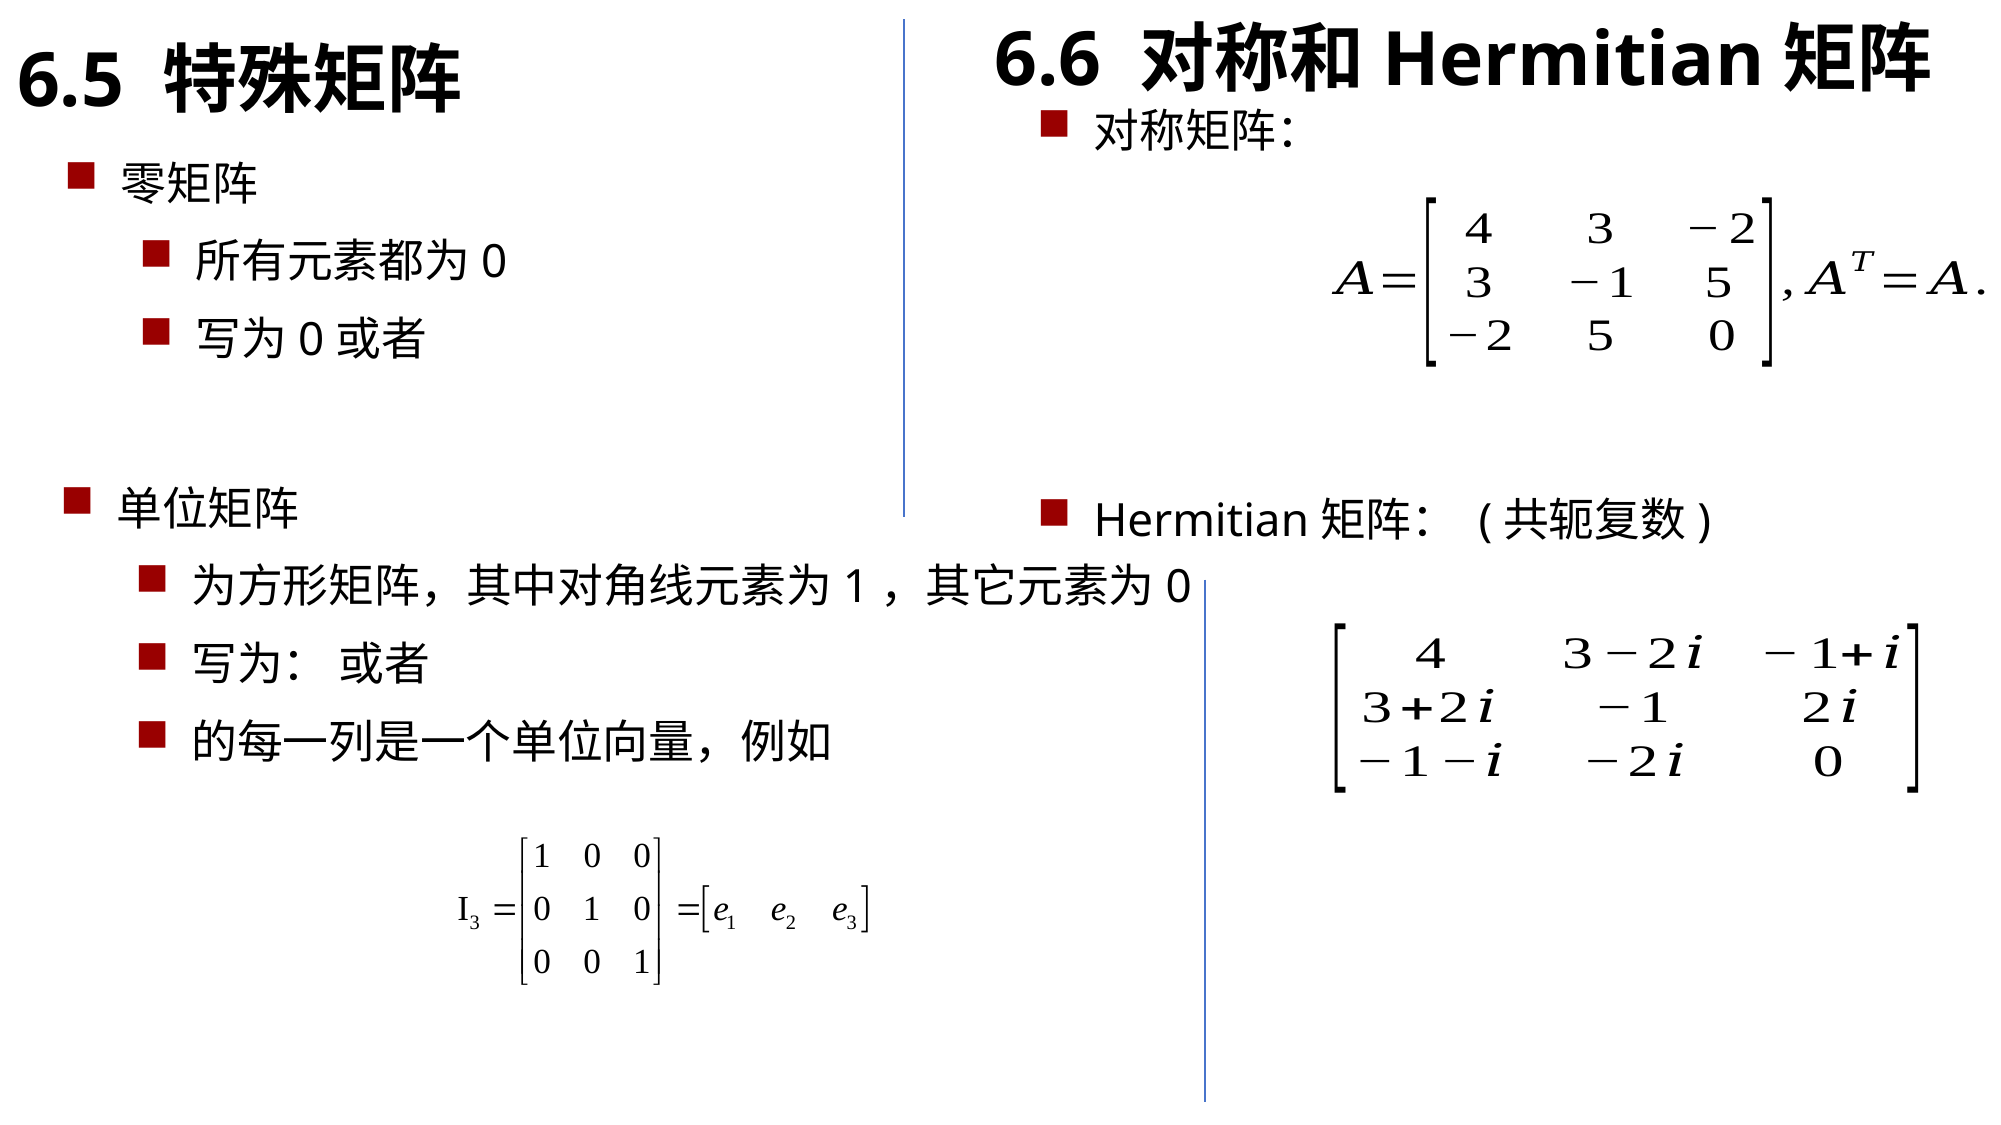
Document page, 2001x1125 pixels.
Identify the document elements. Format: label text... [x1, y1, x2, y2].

text_box 6.5 特殊矩阵 [1110, 118, 1128, 139]
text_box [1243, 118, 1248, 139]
text_box 6.5 特殊矩阵 [1152, 118, 1169, 139]
text_box 6.5 特殊矩阵 [2, 13, 1110, 139]
text_box 6.5 特殊矩阵 [1131, 118, 1149, 139]
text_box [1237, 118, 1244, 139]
text_box 6.5 特殊矩阵 [1172, 118, 1196, 139]
text_box 6.5 特殊矩阵 [1211, 118, 1234, 139]
text_box 6.5 特殊矩阵 [1198, 118, 1207, 139]
text_box 6.6 对称和Hermitian矩阵 [979, 0, 2000, 118]
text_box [451, 828, 879, 995]
